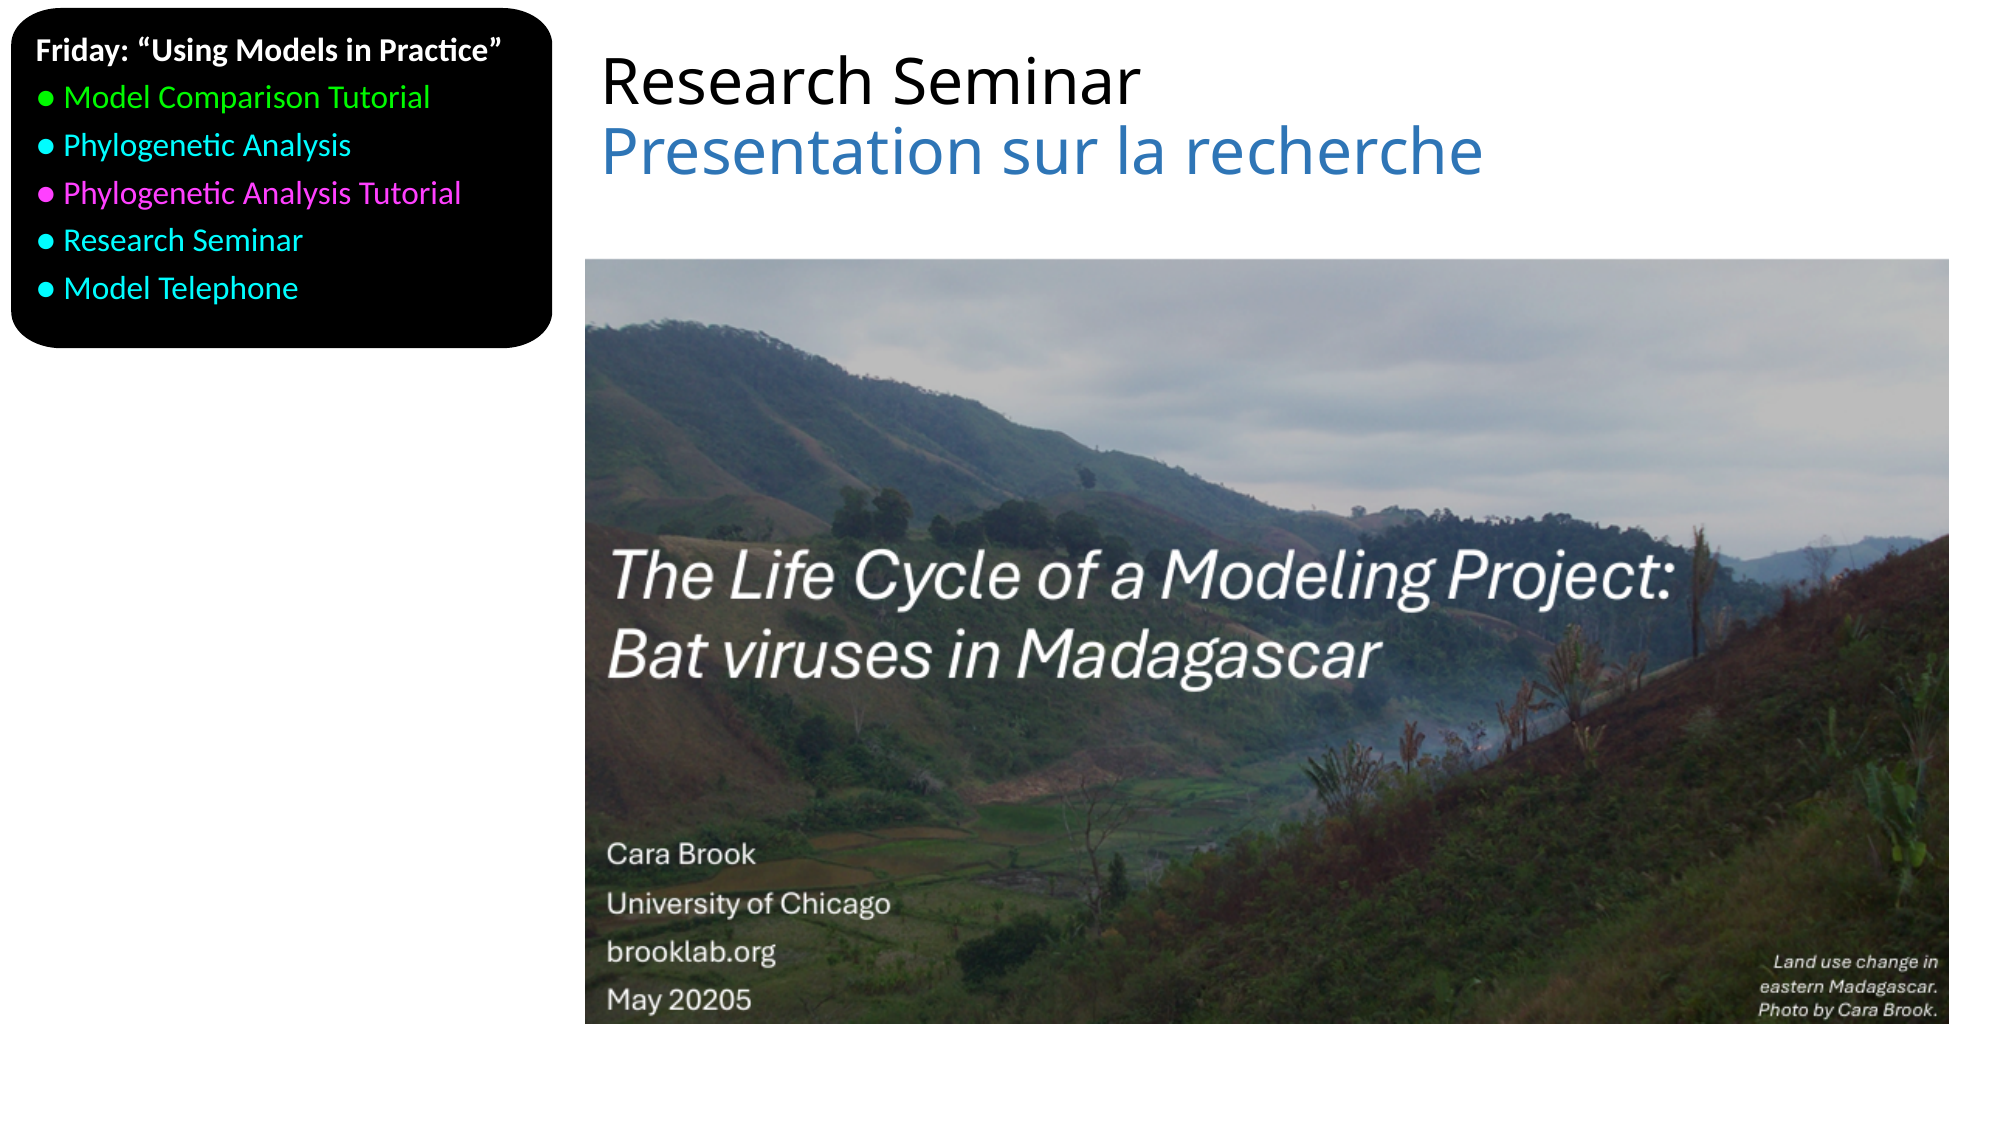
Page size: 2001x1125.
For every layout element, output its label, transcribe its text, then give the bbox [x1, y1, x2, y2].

text_box Friday: “Using Models in Practice” ● Model Comparison Tutorial ● Phylogenetic Analysis ● Phylogenetic Analysis Tutorial ● Research Seminar ● Model Telephone [14, 11, 550, 346]
picture [585, 250, 1949, 1024]
title Research Seminar Presentation sur la recherche [585, 41, 1646, 250]
